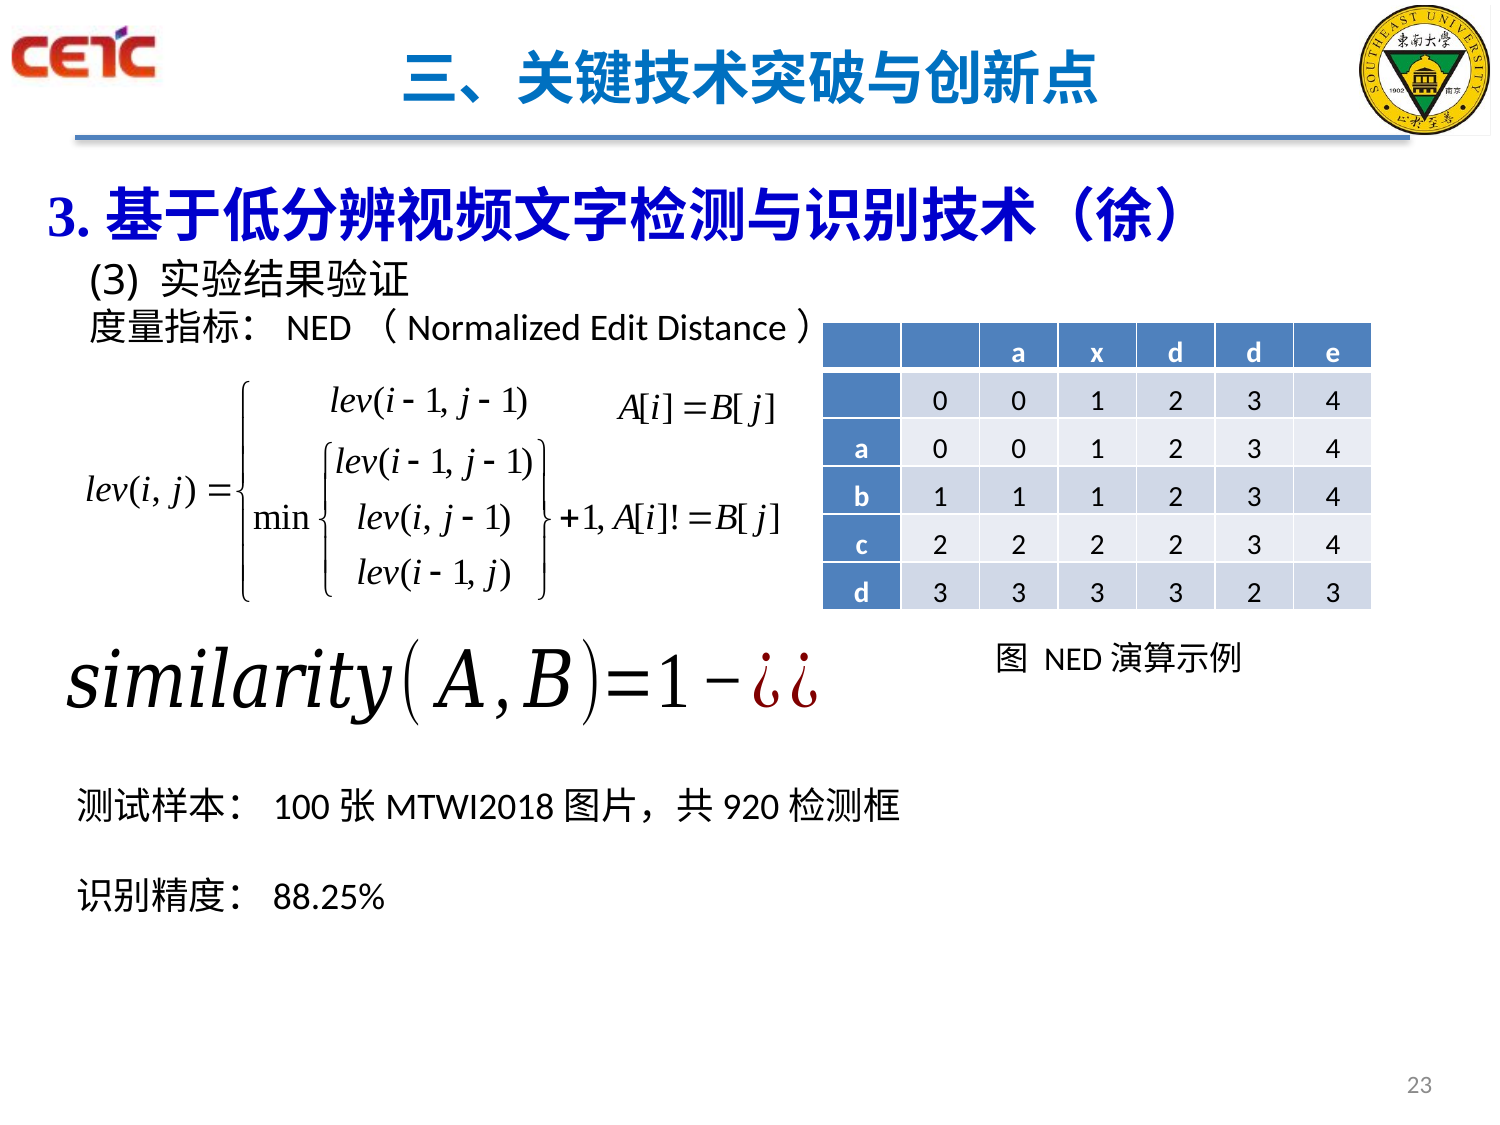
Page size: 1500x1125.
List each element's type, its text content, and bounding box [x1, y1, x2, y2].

table_header d [1137, 323, 1214, 367]
table_cell 4 [1294, 515, 1371, 561]
table_cell 0 [902, 419, 979, 465]
table_cell 3 [1216, 467, 1293, 513]
table_cell 2 [980, 515, 1057, 561]
table_cell 3 [1059, 563, 1136, 609]
table_header a [980, 323, 1057, 367]
table_cell 2 [1059, 515, 1136, 561]
table_cell 3 [980, 563, 1057, 609]
picture [1359, 5, 1491, 136]
table_cell 3 [1216, 373, 1293, 417]
table_cell 0 [902, 373, 979, 417]
table_cell 0 [980, 419, 1057, 465]
table_header d [1216, 323, 1293, 367]
table_cell 3 [1216, 515, 1293, 561]
table_cell [823, 373, 900, 417]
table_cell 4 [1294, 373, 1371, 417]
table_cell 1 [1059, 373, 1136, 417]
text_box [80, 375, 787, 610]
table_cell 2 [902, 515, 979, 561]
table_cell 2 [1137, 515, 1214, 561]
table_cell 1 [902, 467, 979, 513]
table_cell 2 [1216, 563, 1293, 609]
table_cell 1 [1059, 467, 1136, 513]
table_cell 2 [1137, 467, 1214, 513]
text_box (3) 实验结果验证 度量指标：NED（Normalized Edit Distance） [75, 245, 1388, 355]
text_box 图 NED演算示例 [980, 630, 1263, 735]
table_header x [1059, 323, 1136, 367]
table_header [902, 323, 979, 367]
table_cell 2 [1137, 419, 1214, 465]
table_header [823, 323, 900, 367]
table_cell 4 [1294, 419, 1371, 465]
table_cell 3 [902, 563, 979, 609]
text_box 测试样本：100张MTWI2018图片，共920检测框 识别精度：88.25% [61, 774, 1338, 975]
slide_number 23 [1097, 1065, 1448, 1103]
table_header e [1294, 323, 1371, 367]
text_box 3.基于低分辨视频文字检测与识别技术（徐） [33, 142, 1228, 256]
table_cell 0 [980, 373, 1057, 417]
table_cell a [823, 419, 900, 465]
table_cell 3 [1216, 419, 1293, 465]
table_cell 1 [980, 467, 1057, 513]
table_cell 4 [1294, 467, 1371, 513]
table_cell 2 [1137, 373, 1214, 417]
table_cell b [823, 467, 900, 513]
table_cell 1 [1059, 419, 1136, 465]
table_cell 3 [1294, 563, 1371, 609]
table_cell 3 [1137, 563, 1214, 609]
table_cell d [823, 563, 900, 609]
picture [9, 18, 166, 92]
title 三、关键技术突破与创新点 [75, 29, 1425, 122]
table_cell c [823, 515, 900, 561]
